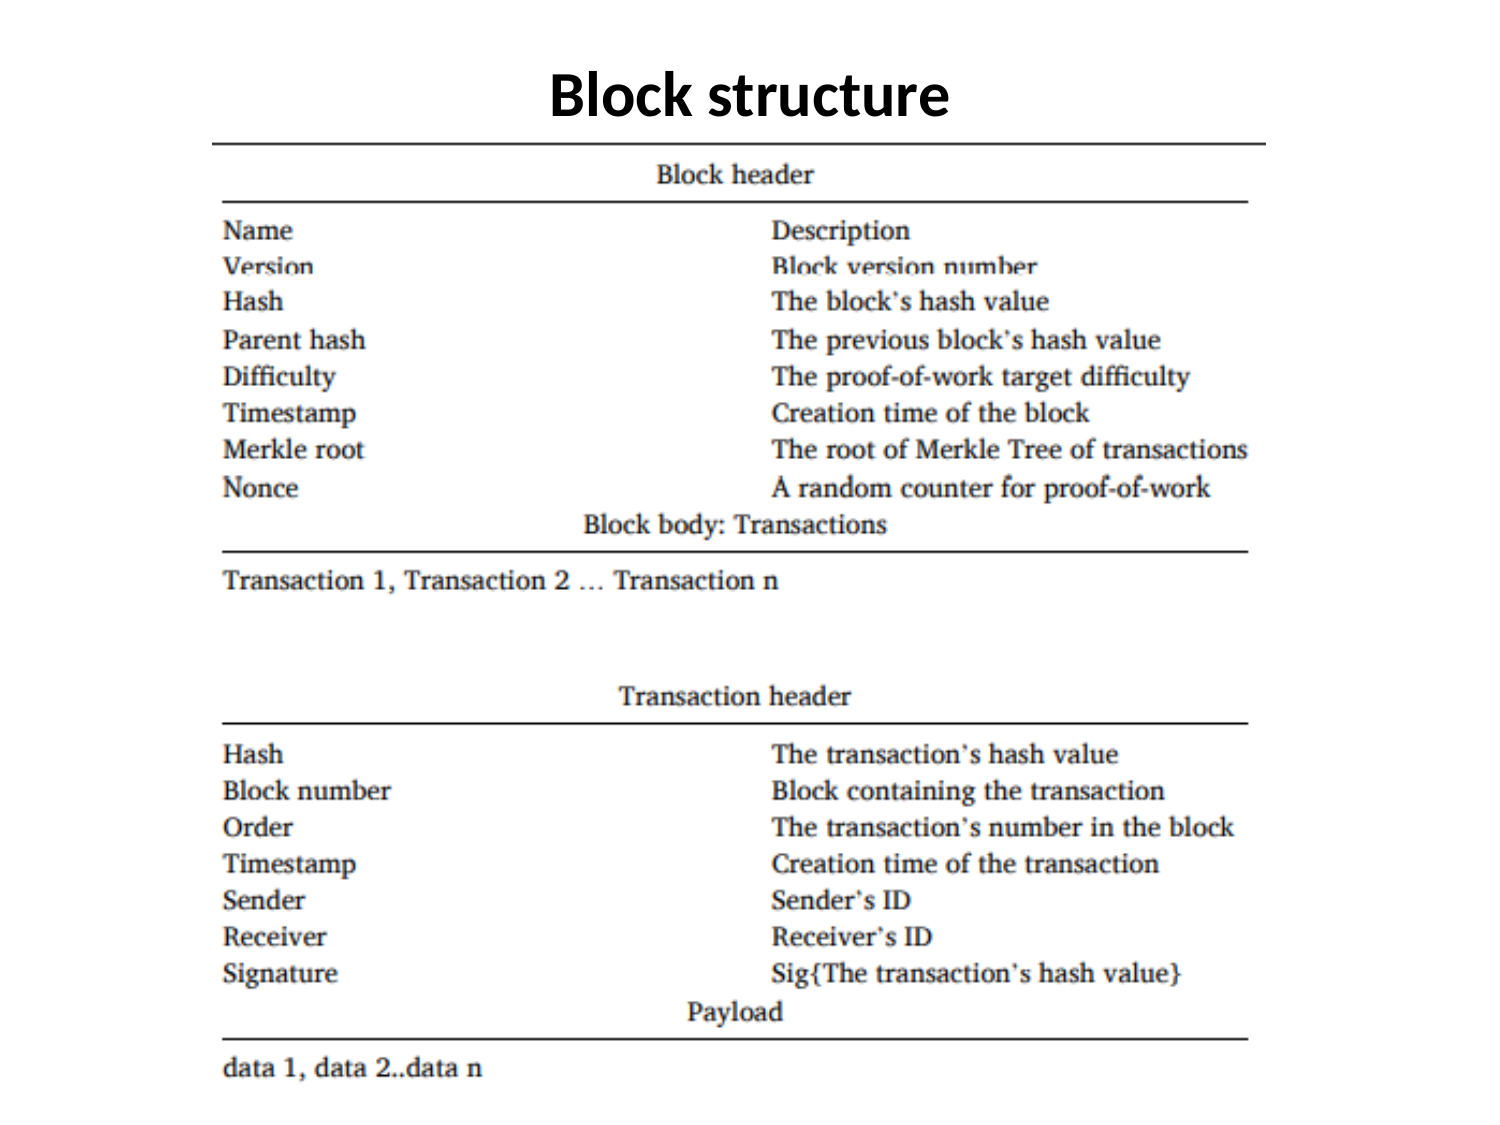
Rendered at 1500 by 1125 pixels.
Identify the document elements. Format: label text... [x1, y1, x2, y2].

title Block structure [75, 45, 1425, 138]
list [212, 137, 1266, 1088]
